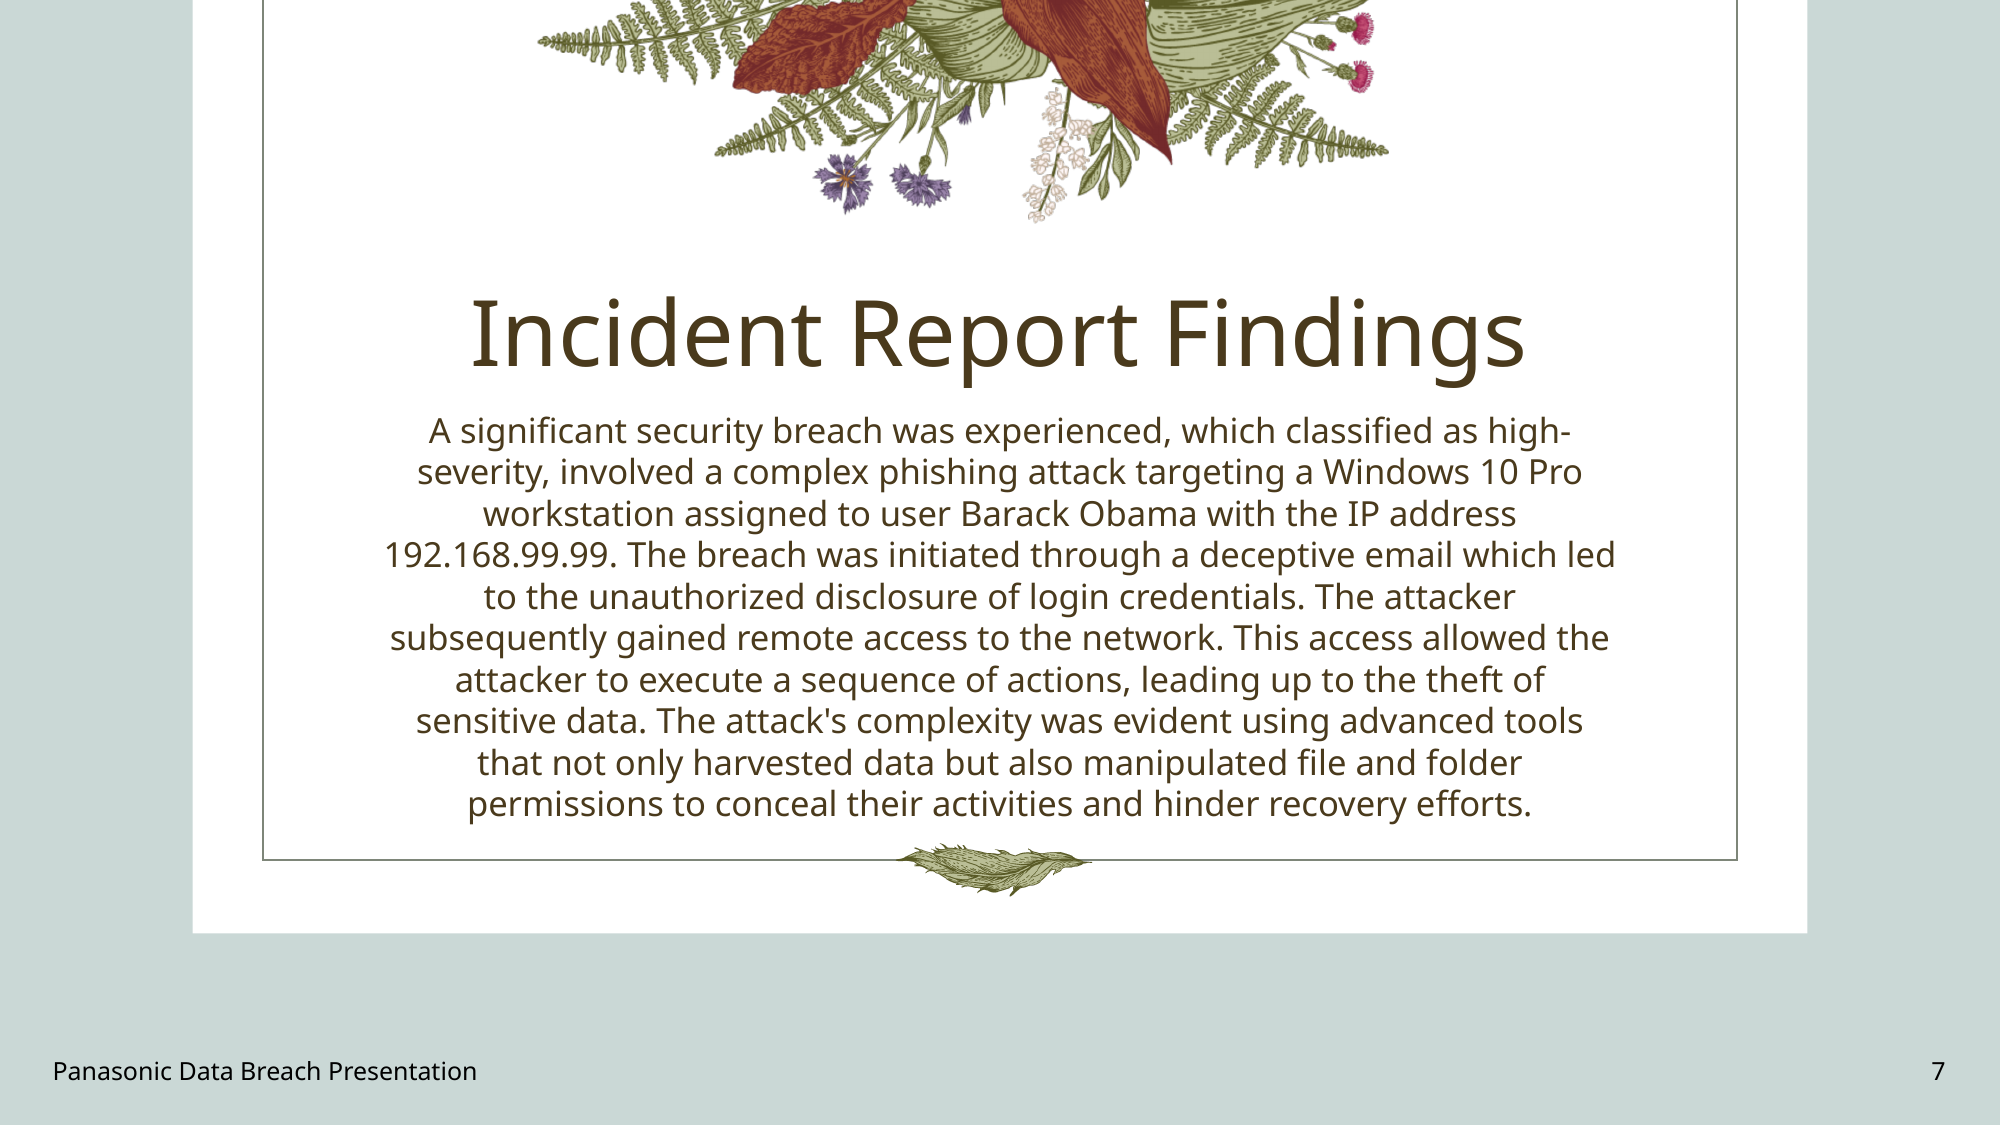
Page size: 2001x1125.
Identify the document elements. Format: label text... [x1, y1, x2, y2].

picture [894, 838, 1093, 897]
list A significant security breach was experienced, which classified as high-severity, involved a complex phishing attack targeting a Windows 10 Pro workstation assigned to user Barack Obama with the IP address 192.168.99.99. The breach was initiated through a deceptive email which led to the unauthorized disclosure of login credentials. The attacker subsequently gained remote access to the network. This access allowed the attacker to execute a sequence of actions, leading up to the theft of sensitive data. The attack's complexity was evident using advanced tools that not only harvested data but also manipulated file and folder permissions to conceal their activities and hinder recovery efforts. [364, 400, 1636, 835]
slide_number 7 [1510, 1042, 1961, 1103]
picture [535, 0, 1416, 228]
title Incident Report Findings [286, 228, 1714, 446]
footer Panasonic Data Breach Presentation [37, 1042, 713, 1103]
